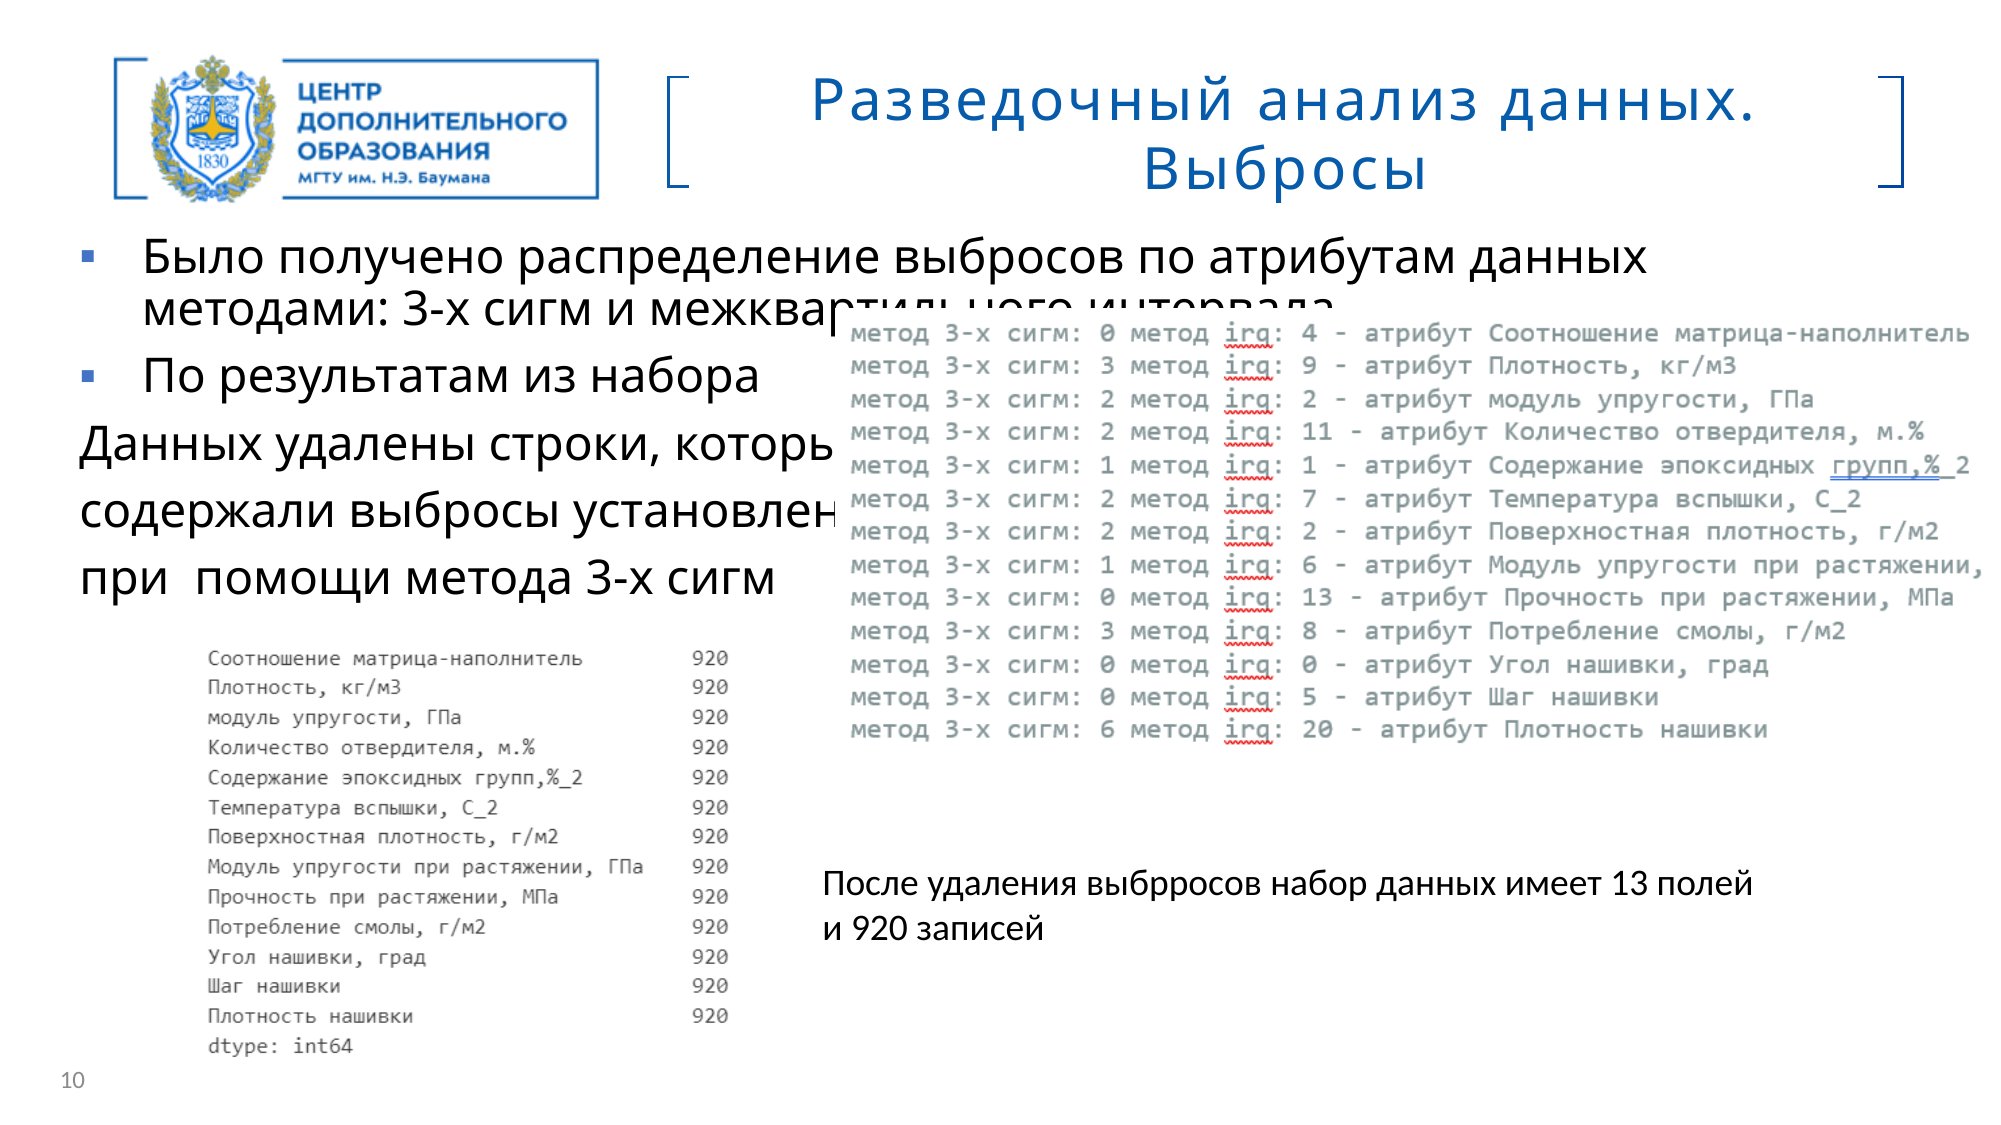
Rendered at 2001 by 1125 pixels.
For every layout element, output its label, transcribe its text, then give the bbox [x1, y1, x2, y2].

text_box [668, 76, 1903, 187]
slide_number 10 [44, 1055, 139, 1101]
picture [193, 643, 750, 1078]
list Было получено распределение выбросов по атрибутам данных методами: 3-х сигм и межквартильного интервала По результатам из набора Данных удалены строки, которые содержали выбросы установленные при помощи метода 3-х сигм [51, 224, 1914, 1048]
text_box После удаления выбрросов набор данных имеет 13 полей и 920 записей [807, 850, 1779, 956]
picture [97, 38, 618, 225]
picture [835, 308, 2000, 759]
